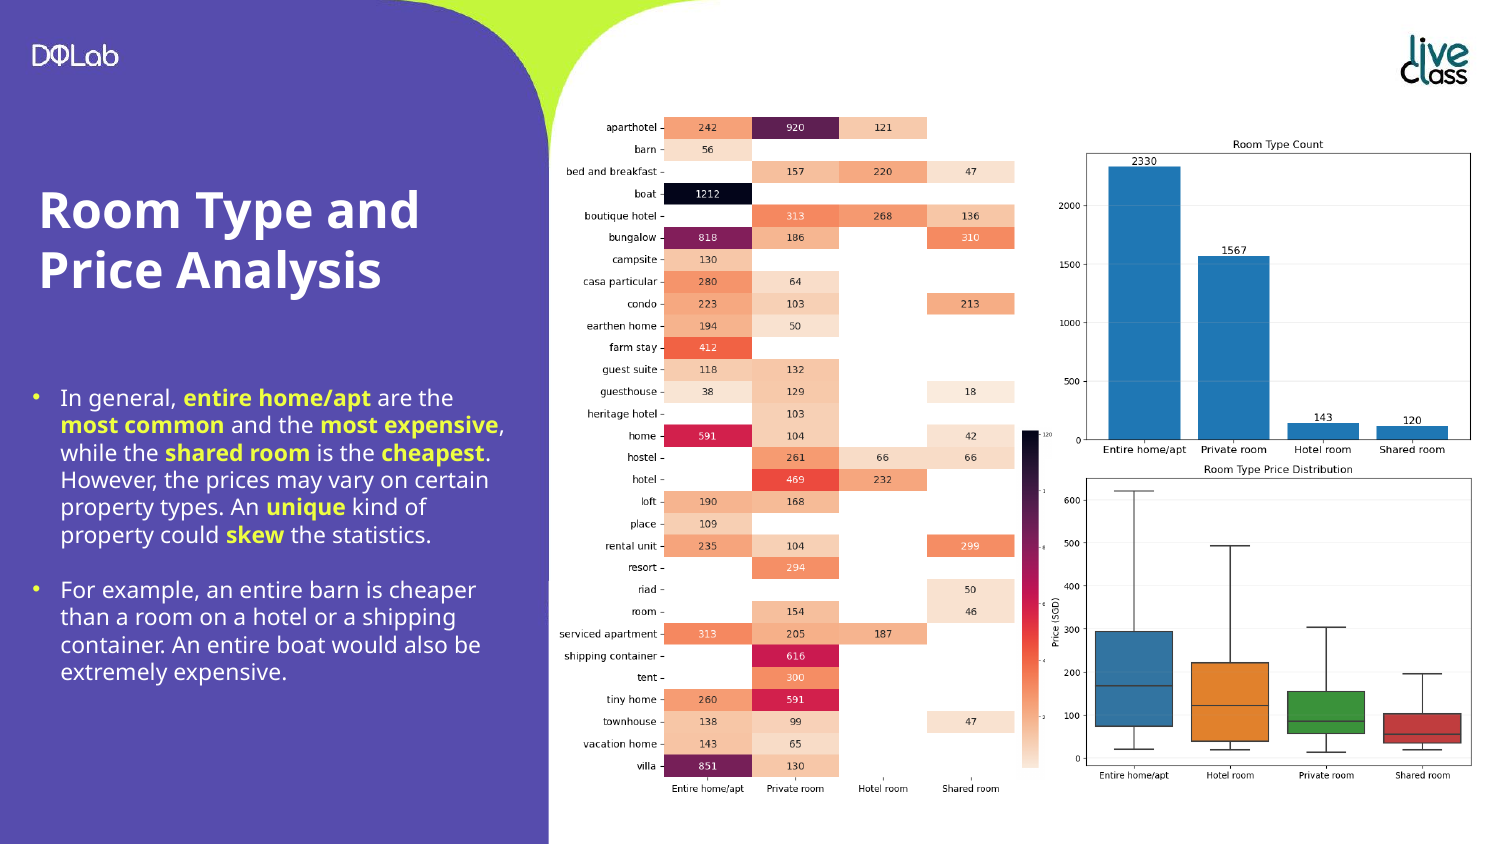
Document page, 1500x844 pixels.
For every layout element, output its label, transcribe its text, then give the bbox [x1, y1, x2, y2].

picture [0, 0, 1500, 844]
text_box Room Type and Price Analysis [23, 116, 524, 360]
text_box [547, 579, 836, 844]
text_box In general, entire home/apt are the most common and the most expensive, while the shared room is the cheapest. However, the prices may vary on certain property types. An unique kind of property could skew the statistics. For example, an entire barn is cheaper than a room on a hotel or a shipping container. An entire boat would also be extremely expensive. [17, 375, 531, 693]
